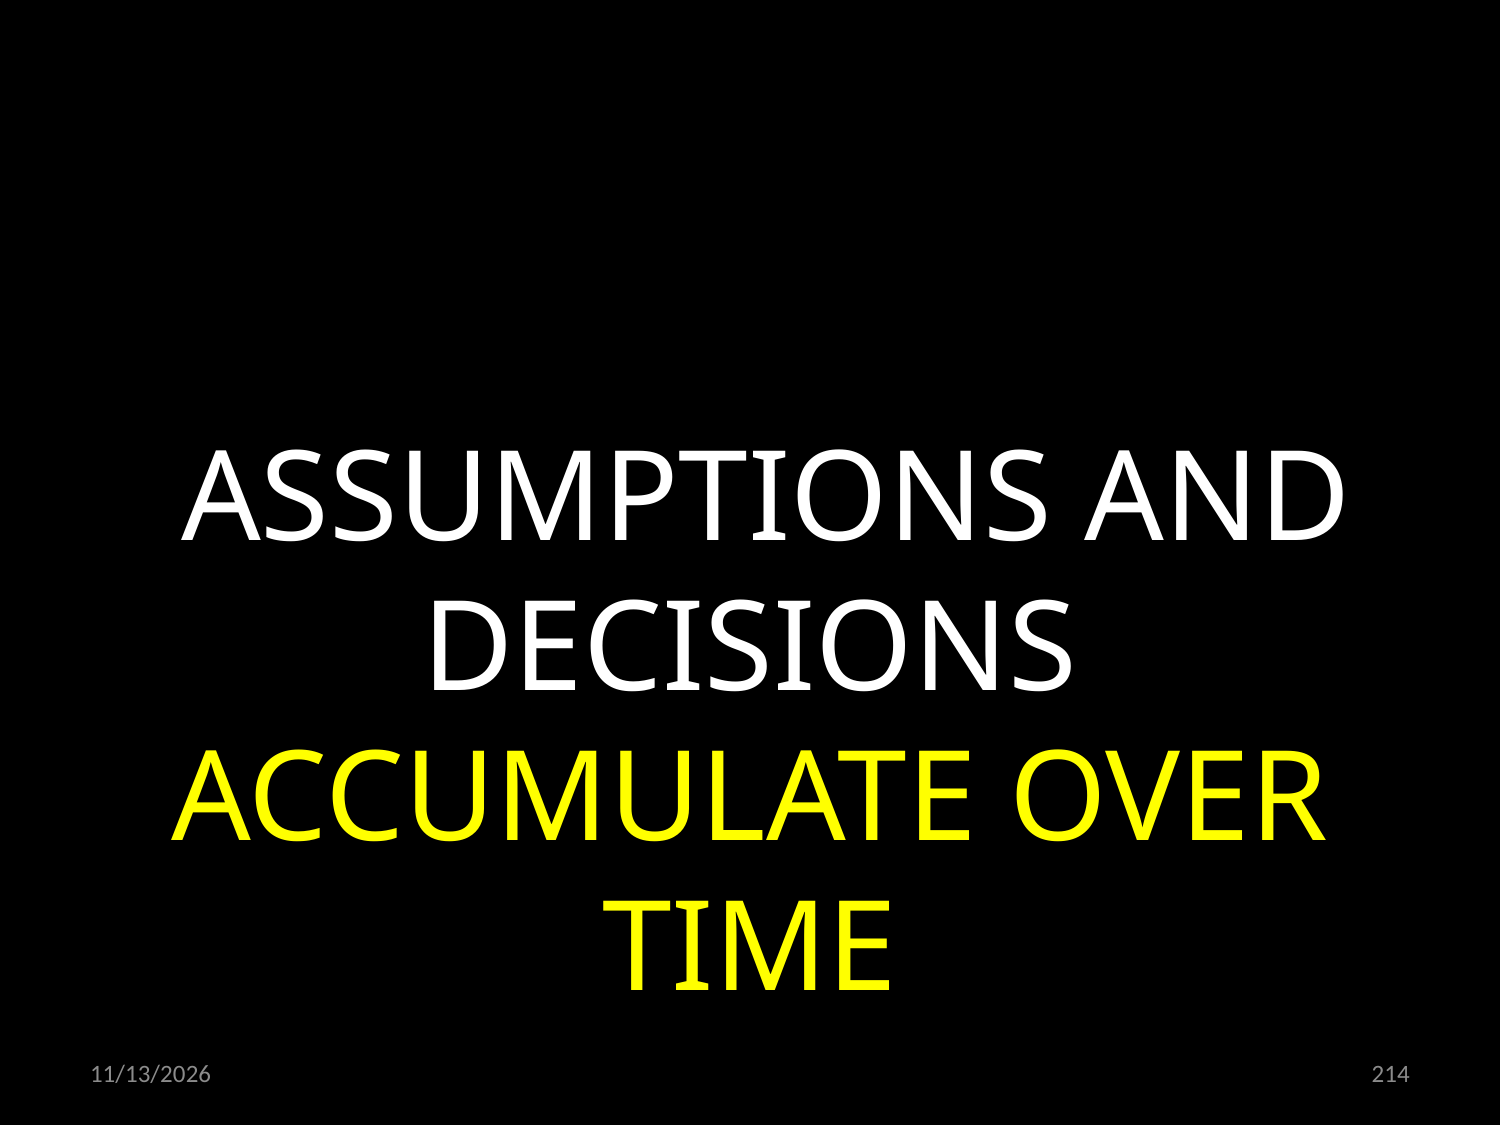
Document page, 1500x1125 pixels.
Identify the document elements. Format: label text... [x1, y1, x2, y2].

list ASSUMPTIONS AND DECISIONS ACCUMULATE OVER TIME [0, 408, 1500, 510]
slide_number 214 [1074, 1042, 1425, 1103]
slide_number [75, 1042, 425, 1103]
